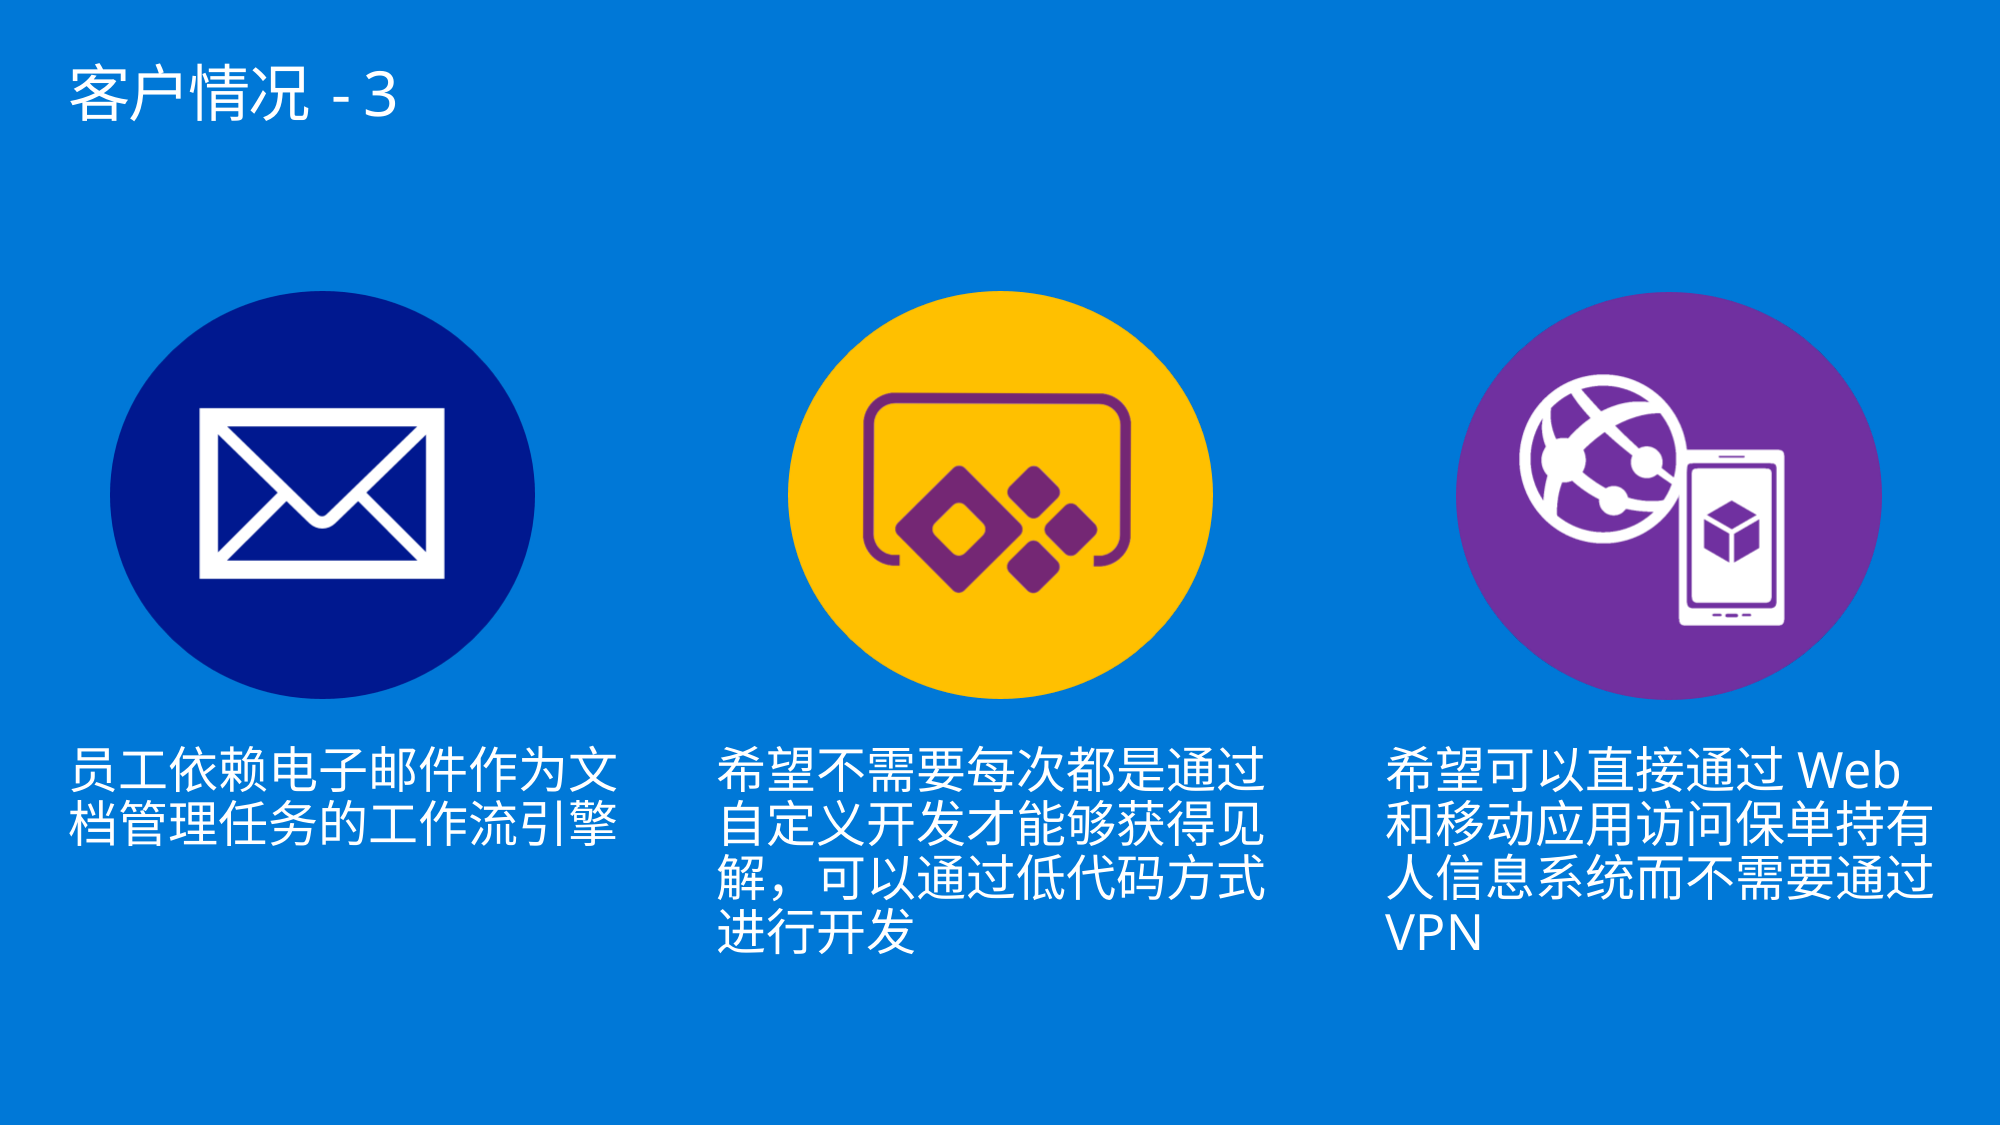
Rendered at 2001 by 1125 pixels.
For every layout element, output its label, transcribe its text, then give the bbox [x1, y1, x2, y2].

title 客户情况 - 3 [44, 47, 1957, 196]
list 员工依赖电子邮件作为文档管理任务的工作流引擎 [44, 730, 660, 1079]
text_box 希望不需要每次都是通过自定义开发才能够获得见解，可以通过低代码方式进行开发 [692, 730, 1308, 1079]
picture [788, 291, 1213, 699]
picture [1456, 292, 1882, 700]
picture [109, 291, 535, 699]
text_box 希望可以直接通过Web和移动应用访问保单持有人信息系统而不需要通过VPN [1361, 730, 1978, 1079]
